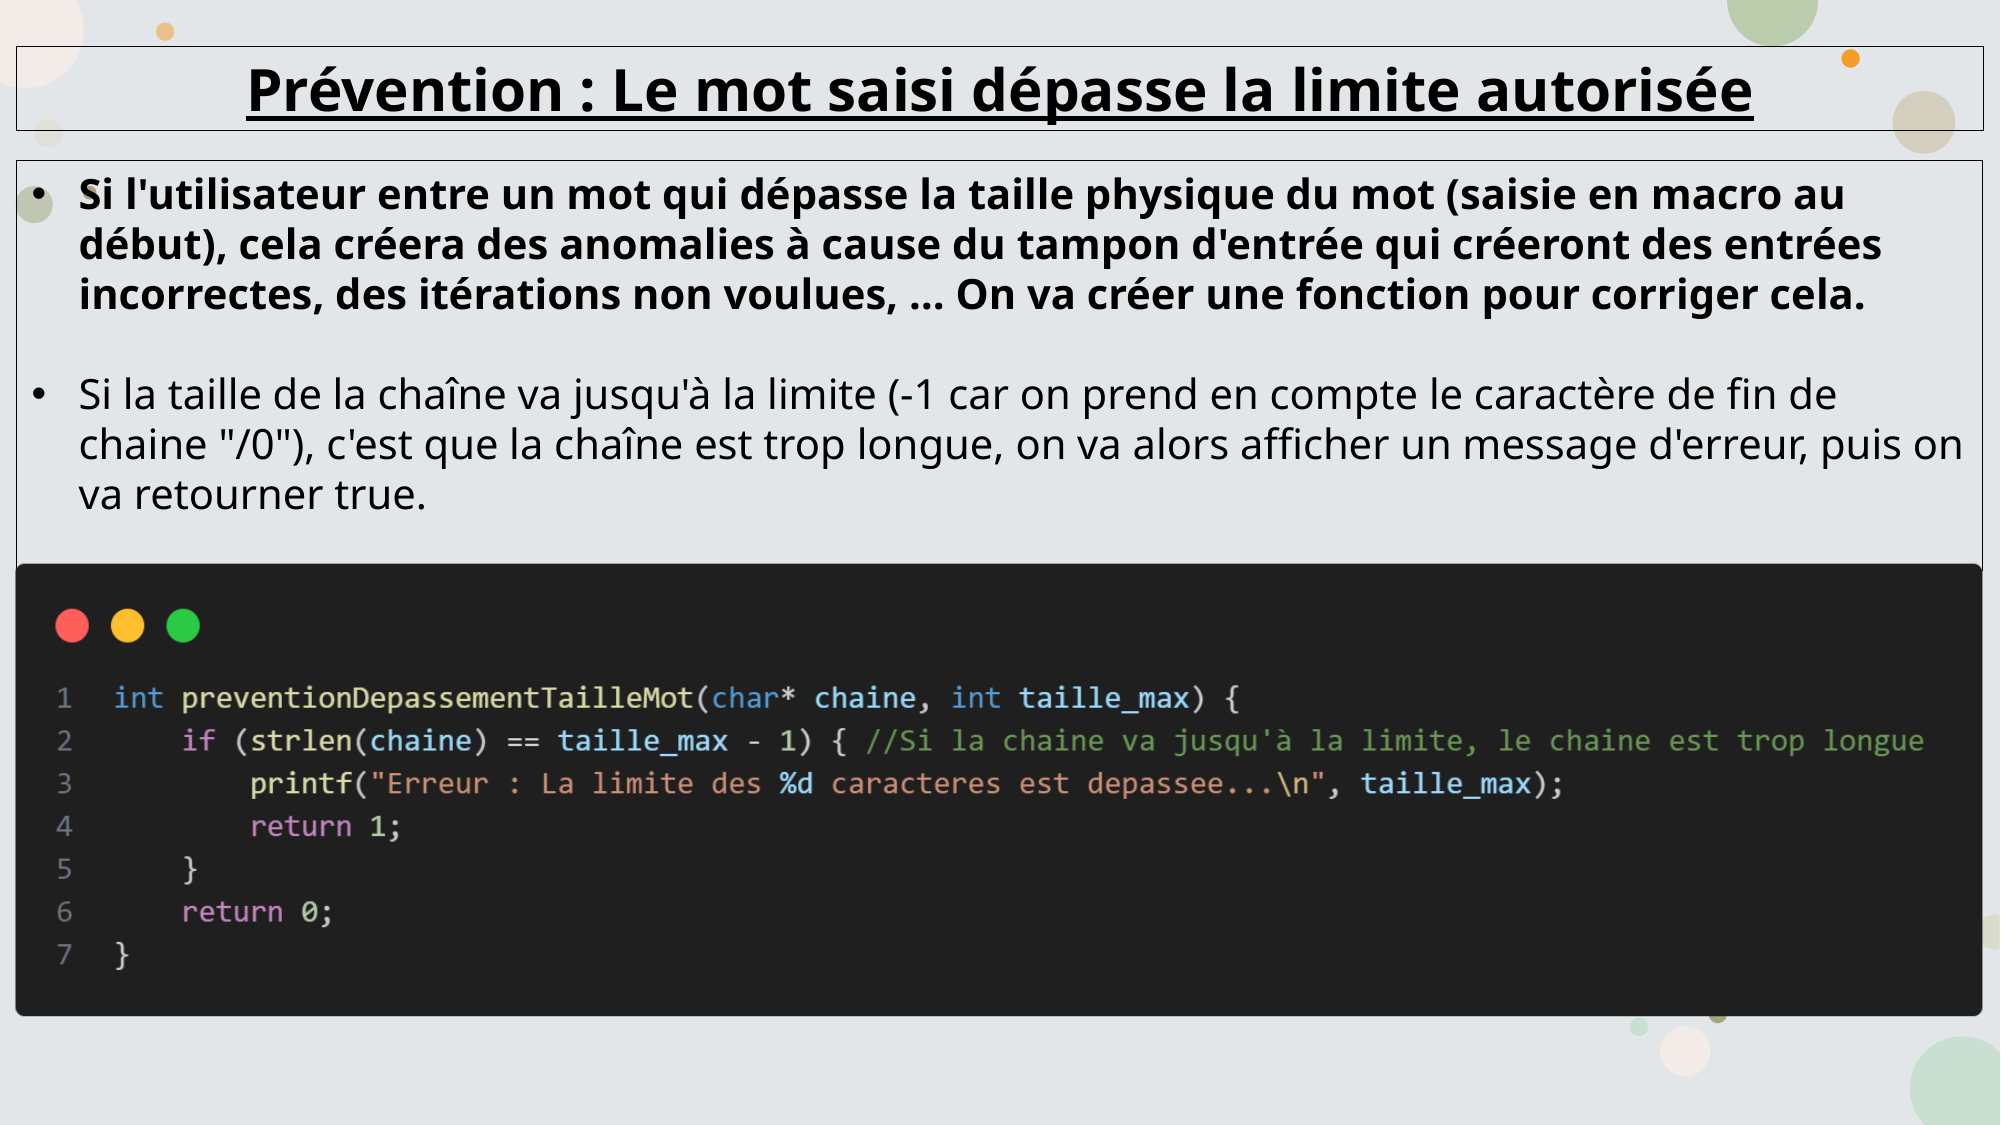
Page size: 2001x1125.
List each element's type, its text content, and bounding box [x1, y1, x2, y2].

text_box Prévention : Le mot saisi dépasse la limite autorisée [16, 46, 1984, 131]
text_box Si l'utilisateur entre un mot qui dépasse la taille physique du mot (saisie en macro au début), cela créera des anomalies à cause du tampon d'entrée qui créeront des entrées incorrectes, des itérations non voulues, … On va créer une fonction pour corriger cela. Si la taille de la chaîne va jusqu'à la limite (-1 car on prend en compte le caractère de fin de chaine "/0"), c'est que la chaîne est trop longue, on va alors afficher un message d'erreur, puis on va retourner true. [16, 160, 1983, 476]
picture [0, 476, 2000, 1104]
